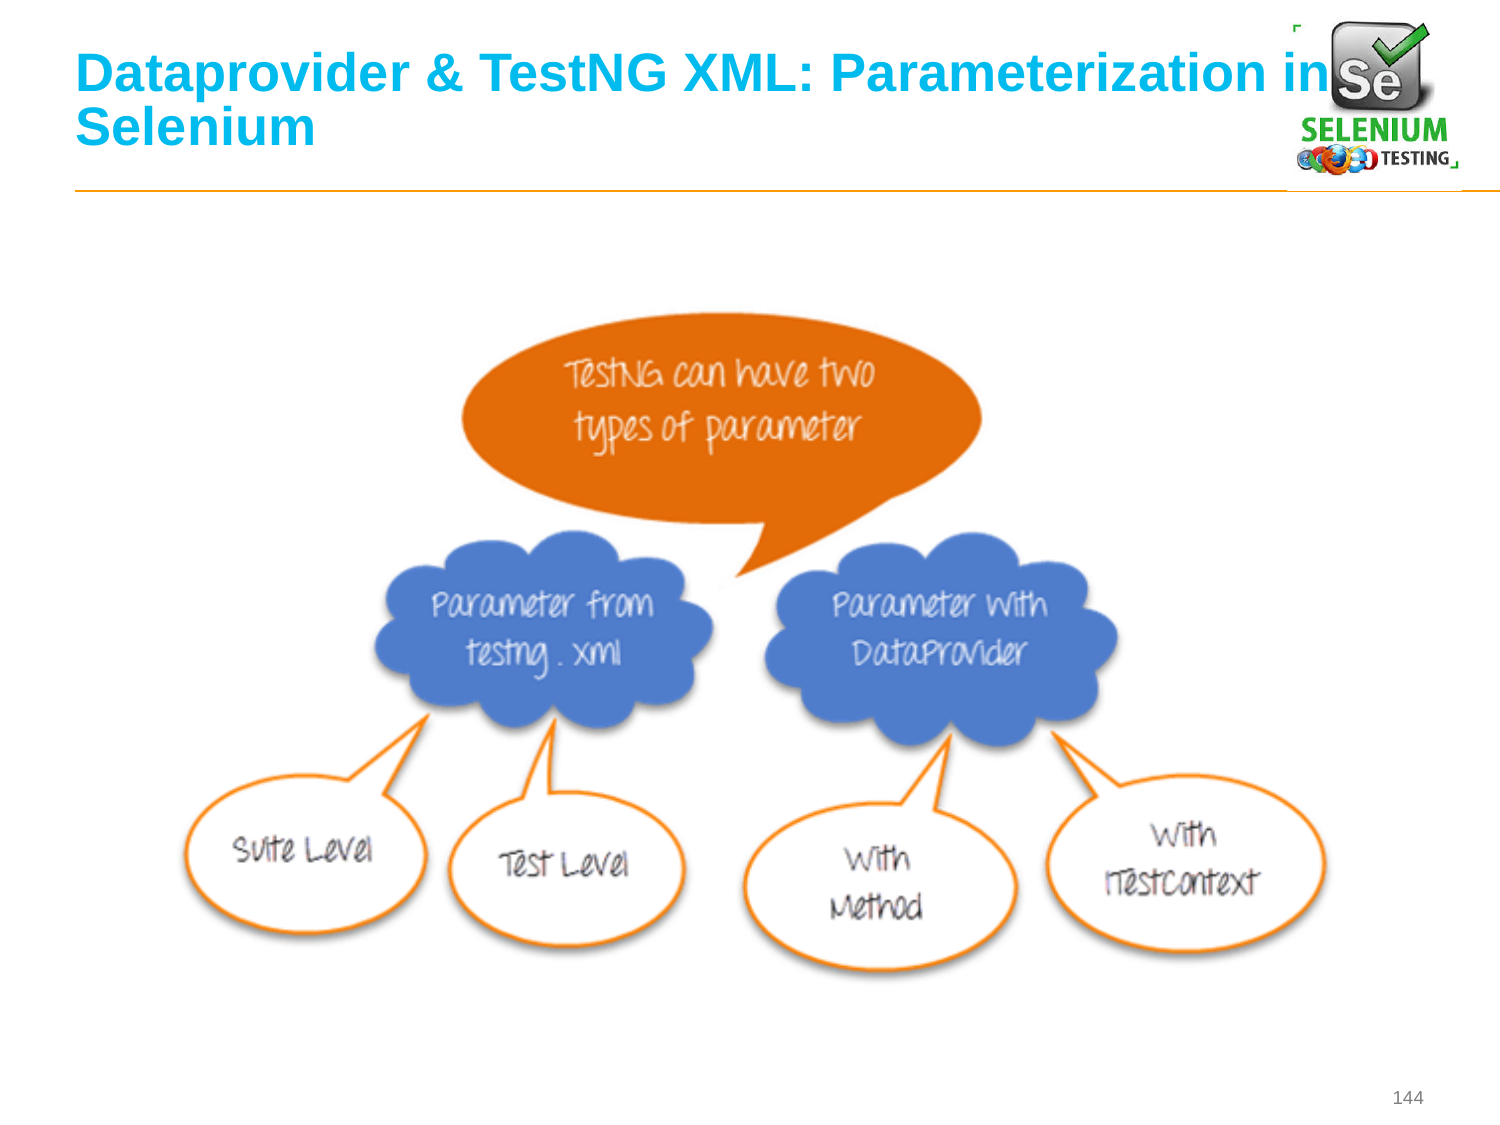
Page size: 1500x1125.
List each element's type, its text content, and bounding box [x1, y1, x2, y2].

title Dataprovider & TestNG XML: Parameterization in Selenium [75, 27, 1422, 157]
picture [130, 274, 1370, 988]
picture [1287, 16, 1462, 191]
